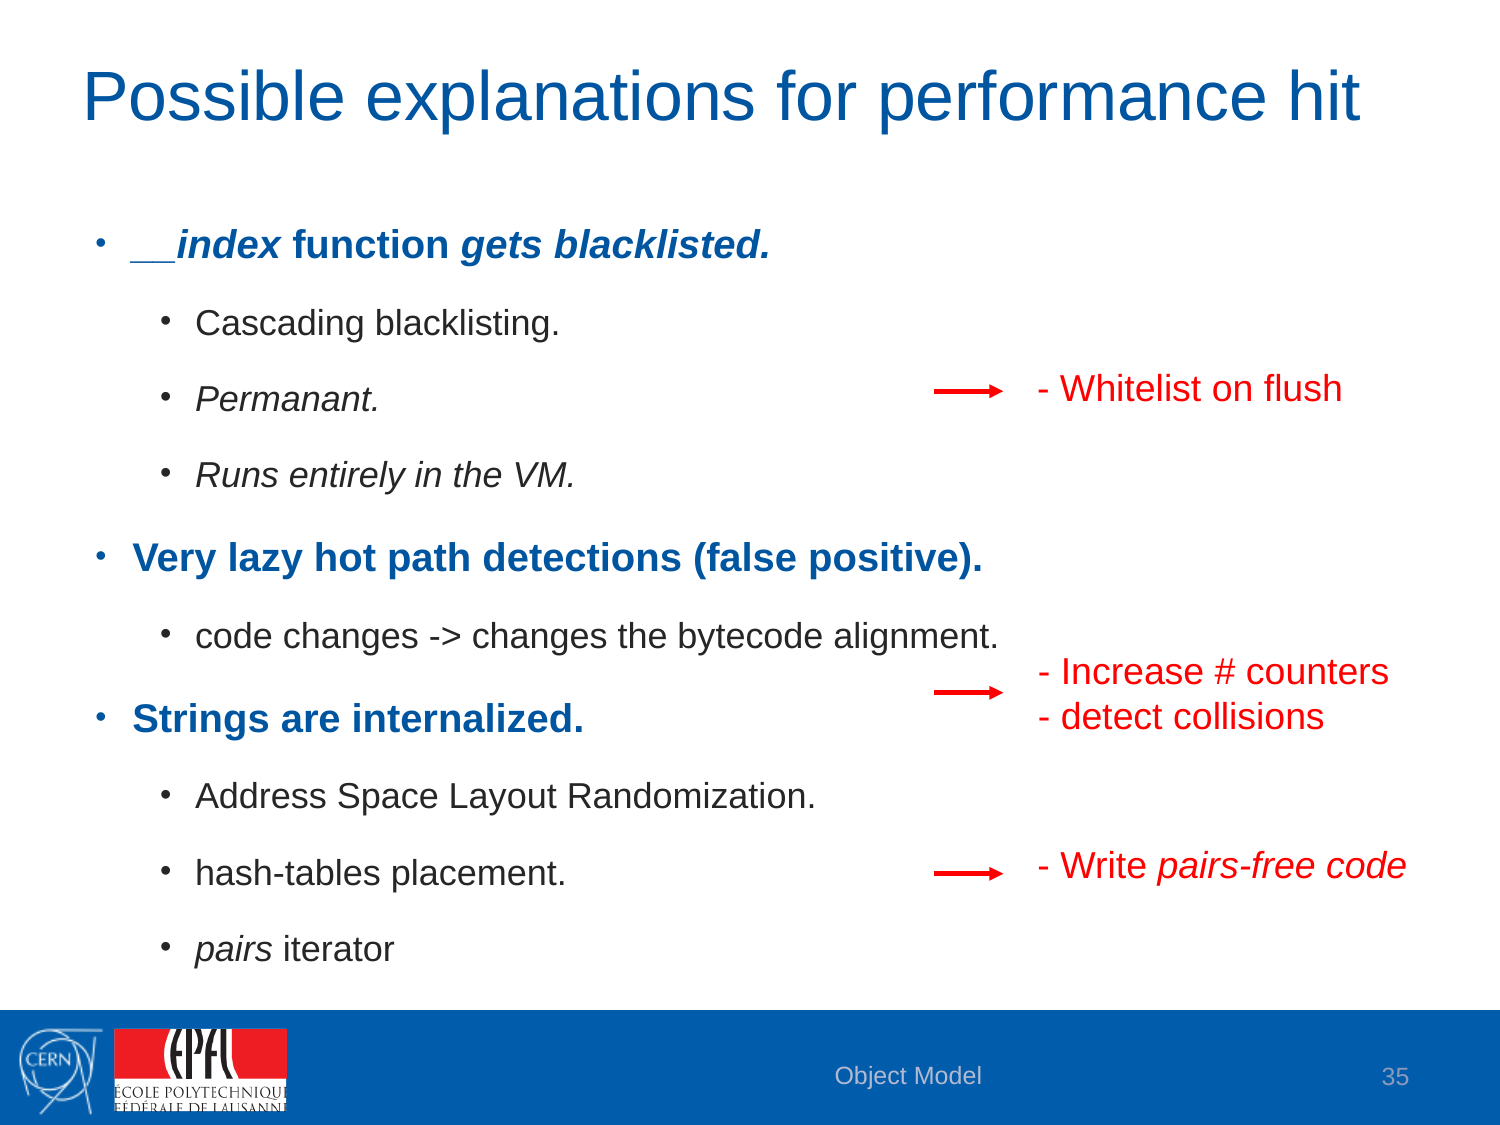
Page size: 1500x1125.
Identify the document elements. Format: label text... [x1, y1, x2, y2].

title Possible explanations for performance hit [75, 38, 1425, 146]
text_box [113, 1028, 288, 1112]
text_box - Whitelist on flush [1022, 356, 1358, 417]
footer Object Model [507, 1044, 1310, 1104]
text_box - Increase # counters - detect collisions [1023, 639, 1405, 745]
slide_number 35 [1342, 1045, 1425, 1105]
text_box - Write pairs-free code [1022, 834, 1423, 894]
list __index function gets blacklisted. Cascading blacklisting. Permanant. Runs entirely in the VM. Very lazy hot path detections (false positive). code changes -> changes the bytecode alignment. Strings are internalized. Address Space Layout Randomization. hash-tables placement. pairs iterator [75, 181, 1425, 984]
